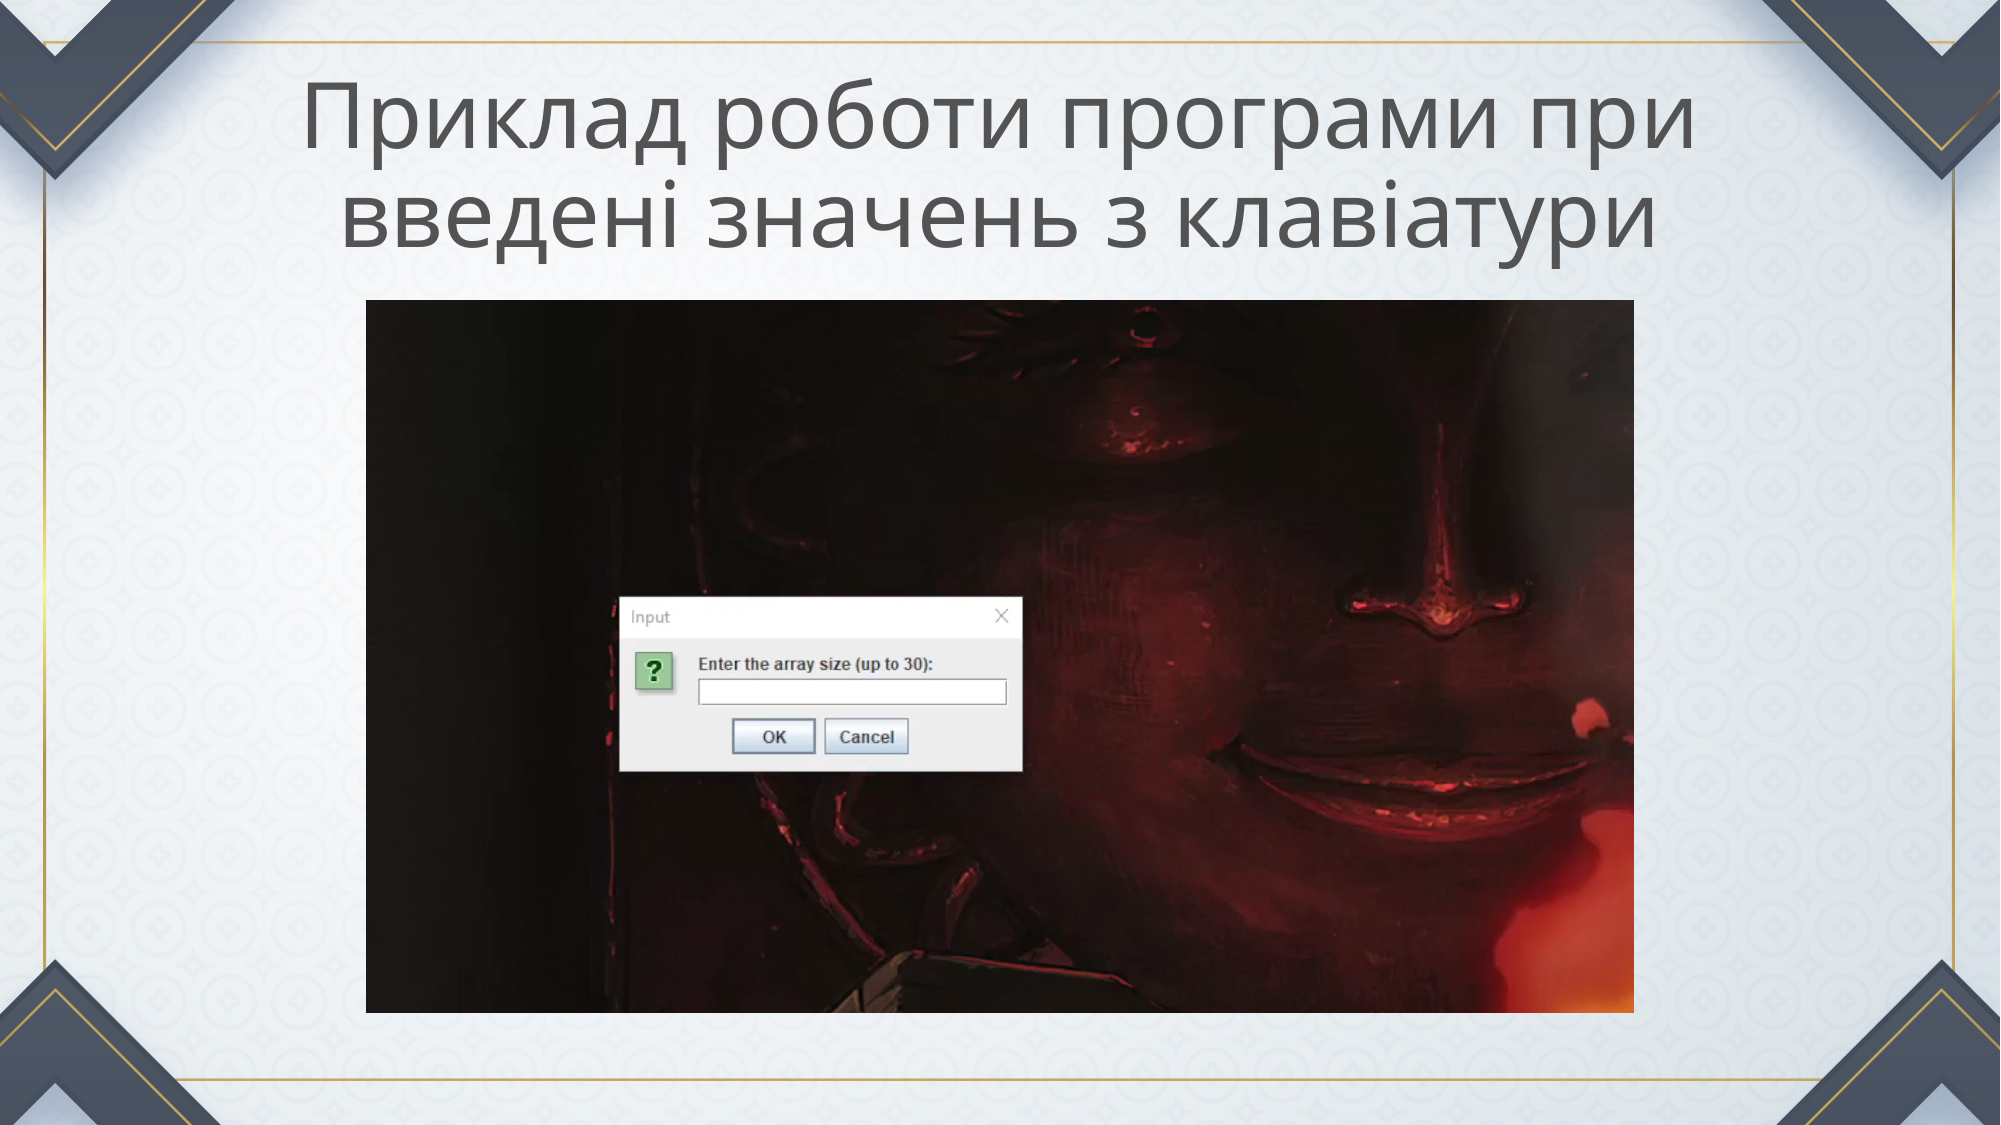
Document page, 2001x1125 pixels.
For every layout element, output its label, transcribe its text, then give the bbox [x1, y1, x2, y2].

title Приклад роботи програми при введені значень з клавіатури [137, 59, 1863, 278]
picture [0, 0, 2000, 1125]
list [365, 299, 1635, 1014]
